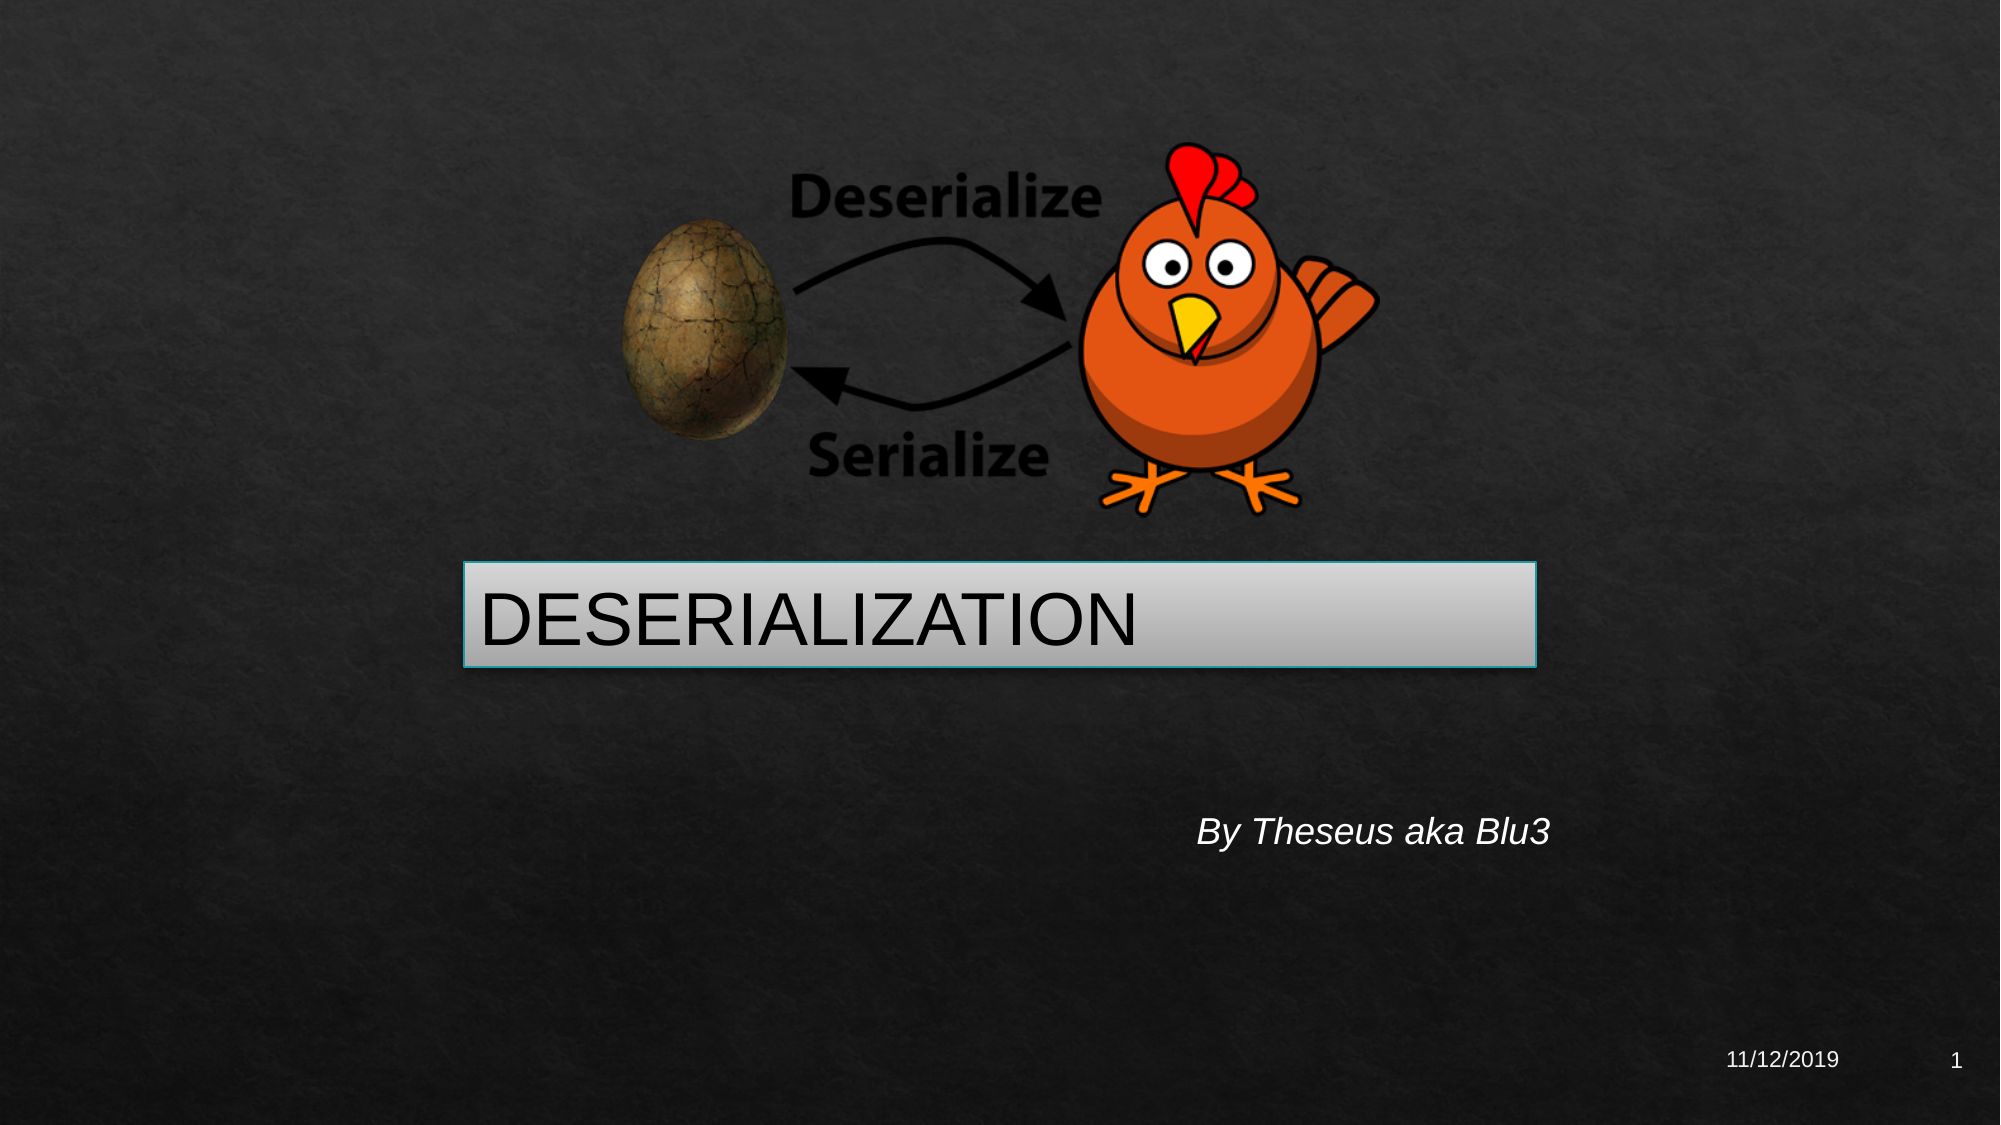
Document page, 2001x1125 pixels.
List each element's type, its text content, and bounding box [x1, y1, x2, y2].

text_box By Theseus aka Blu3 [1181, 799, 1797, 860]
slide_number ‹#› [1854, 1029, 1979, 1090]
picture [0, 0, 2000, 1125]
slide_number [1693, 1028, 1855, 1088]
text_box DESERIALIZATION [464, 562, 1536, 668]
